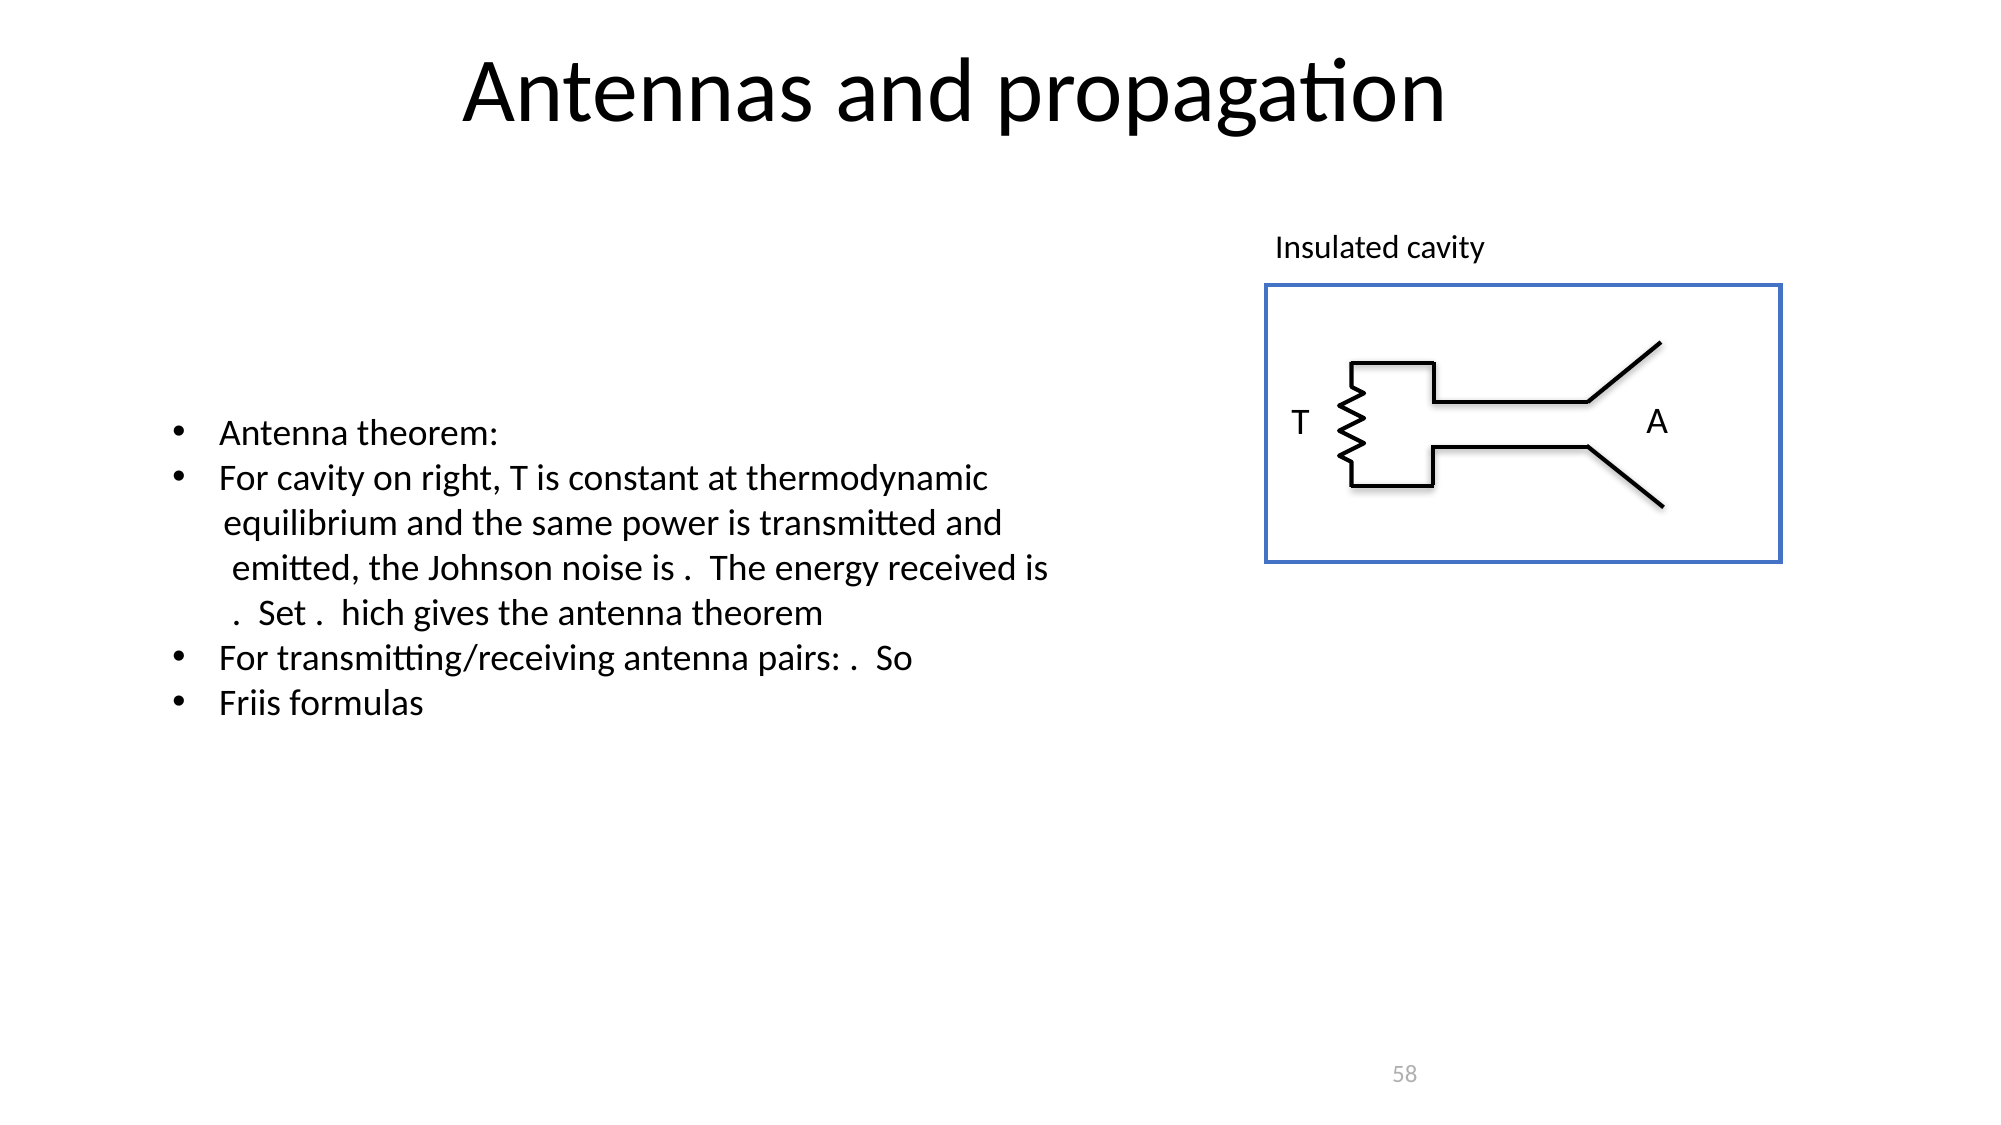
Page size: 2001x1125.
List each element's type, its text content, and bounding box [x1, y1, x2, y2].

text_box Antennas and propagation [99, 29, 1812, 140]
text_box Insulated cavity [1267, 217, 1493, 273]
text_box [1266, 284, 1781, 563]
slide_number 58 [1074, 738, 1425, 1125]
